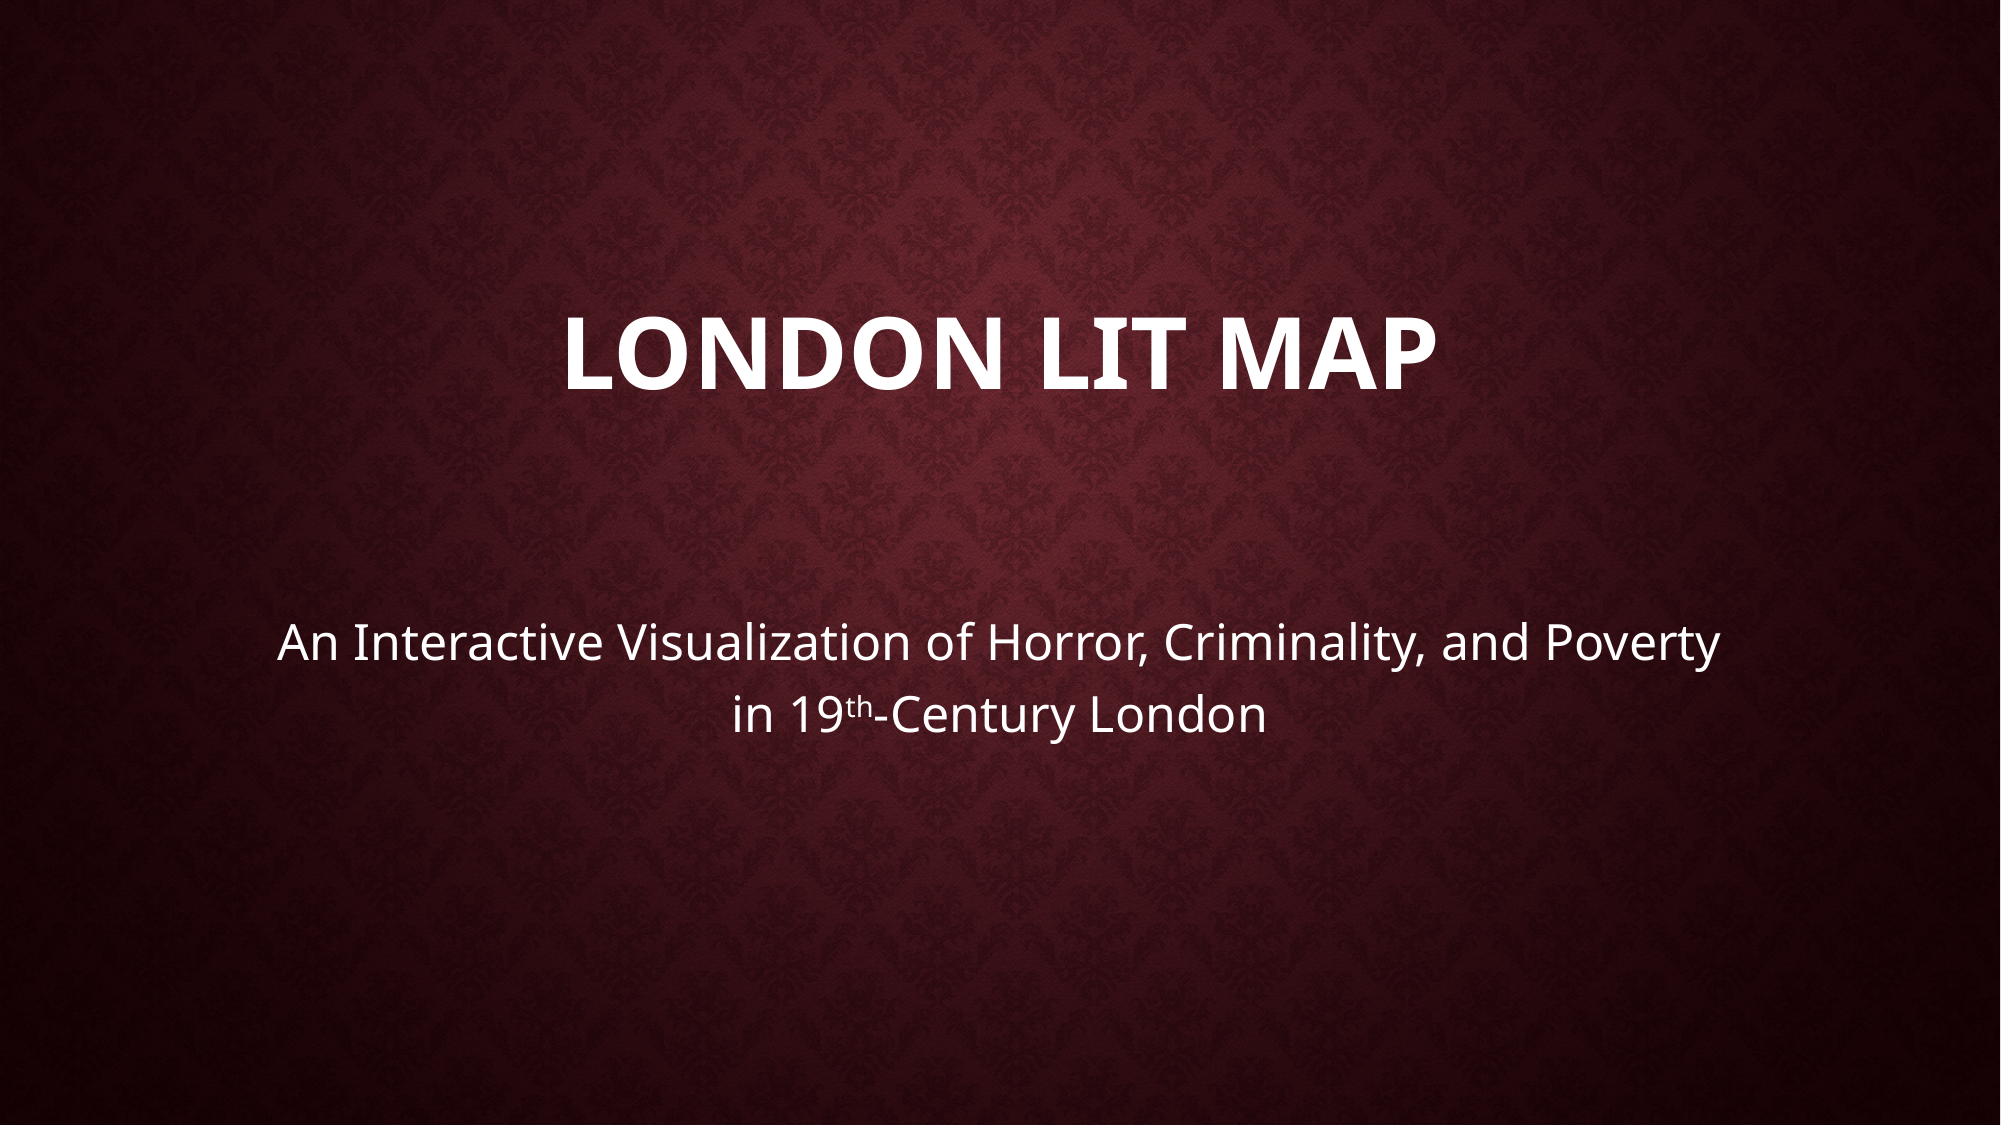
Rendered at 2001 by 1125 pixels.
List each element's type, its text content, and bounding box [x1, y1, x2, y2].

title London lit map [261, 259, 1739, 420]
subtitle An Interactive Visualization of Horror, Criminality, and Poverty in 19th-Century London [261, 590, 1739, 863]
